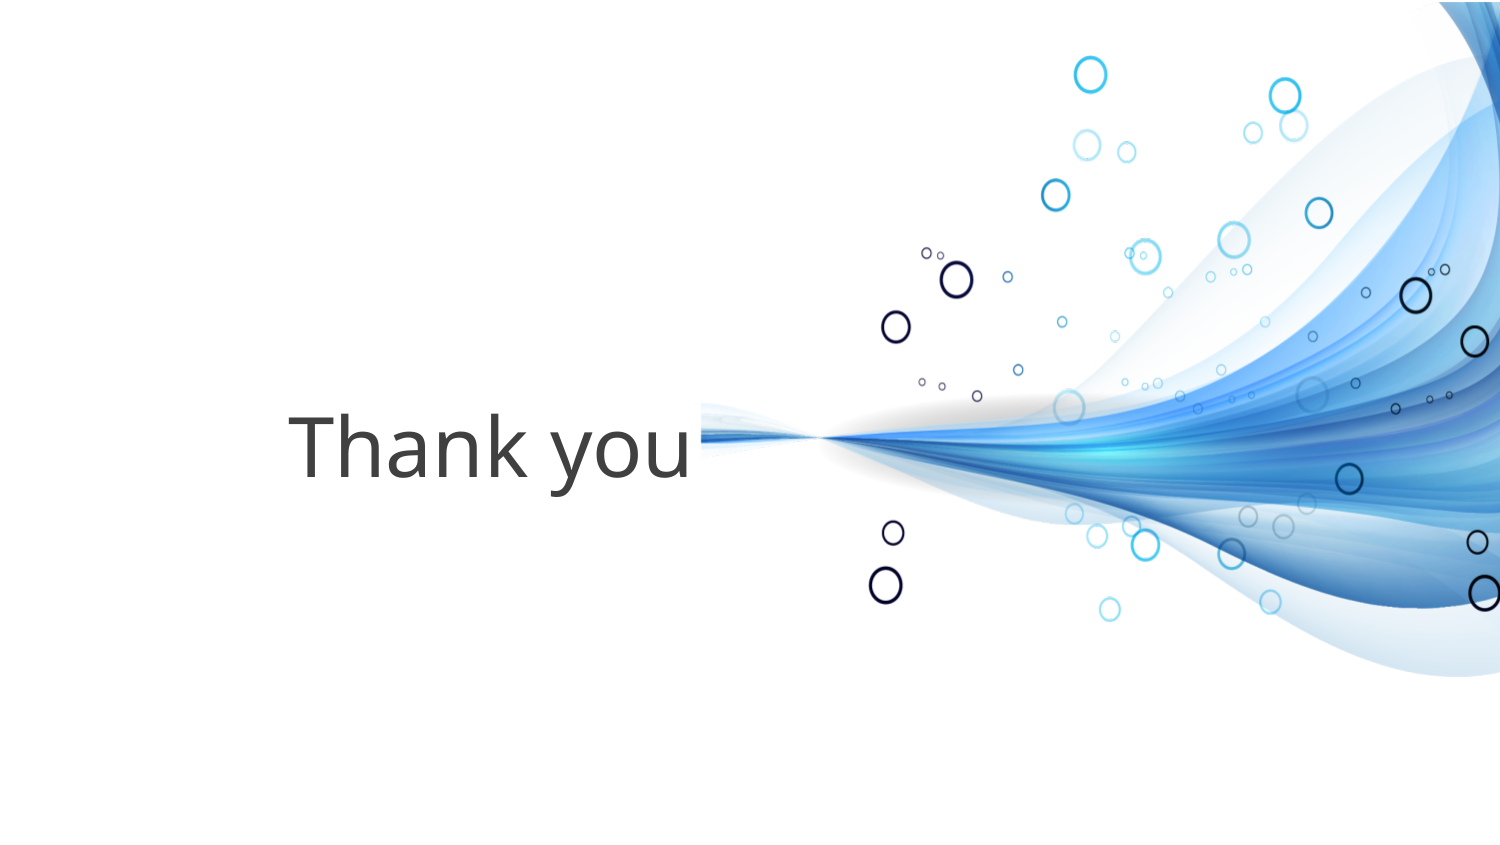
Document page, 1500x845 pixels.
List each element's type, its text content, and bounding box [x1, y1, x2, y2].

picture [693, 0, 1500, 777]
text_box Thank you [277, 339, 688, 500]
